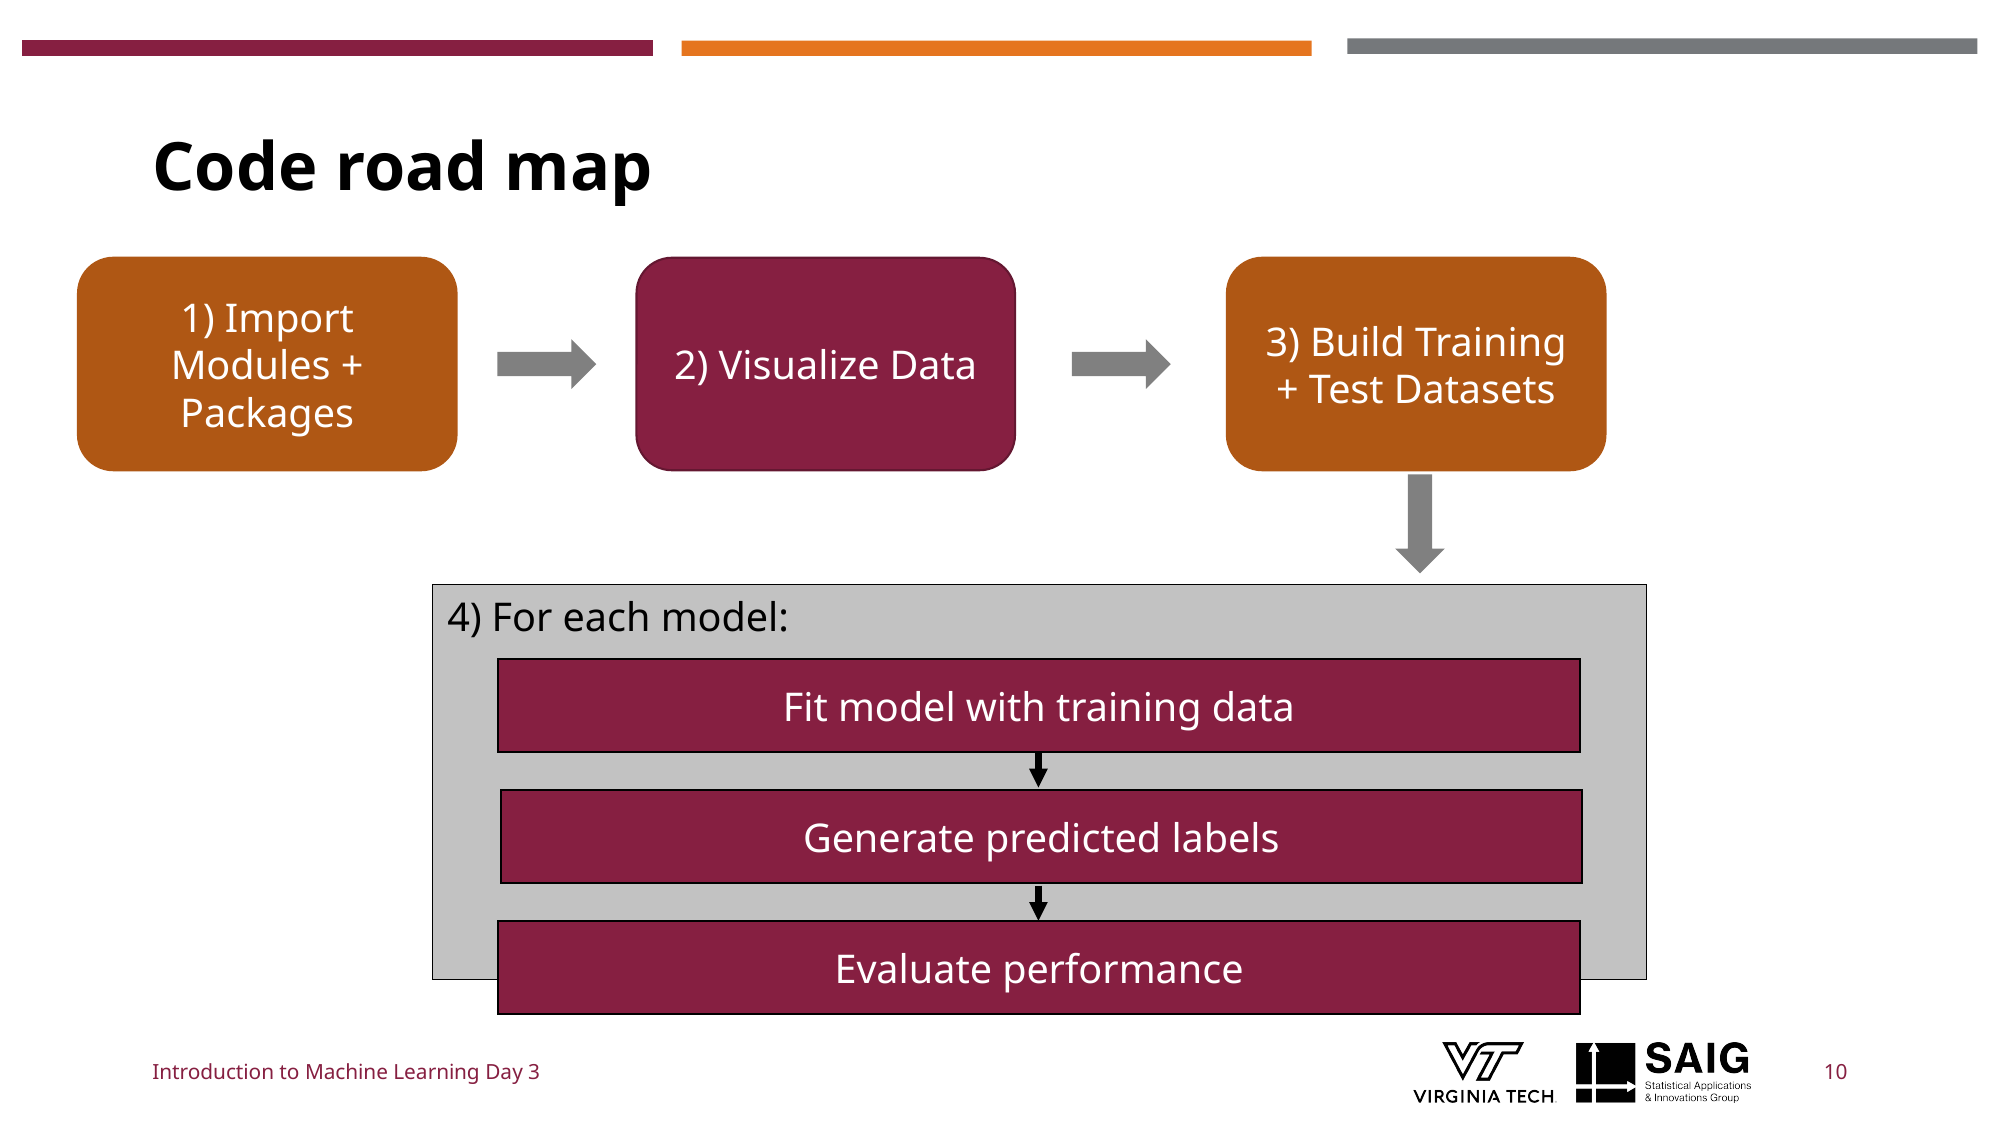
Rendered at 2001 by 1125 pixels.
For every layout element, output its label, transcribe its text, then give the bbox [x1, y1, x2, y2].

text_box 3) Build Training + Test Datasets [1225, 278, 1607, 472]
text_box 1) Import Modules + Packages [76, 256, 458, 472]
slide_number 10 [1412, 1042, 1863, 1103]
text_box [1071, 339, 1171, 389]
text_box 2) Visualize Data [635, 278, 1017, 472]
footer Introduction to Machine Learning Day 3 [137, 1042, 813, 1103]
text_box Generate predicted labels [500, 789, 1583, 884]
title Code road map [137, 59, 1863, 278]
text_box 4) For each model: [432, 584, 1647, 980]
text_box [1395, 474, 1445, 574]
text_box Fit model with training data [497, 658, 1581, 753]
text_box [497, 339, 597, 389]
text_box Evaluate performance [497, 920, 1581, 1015]
